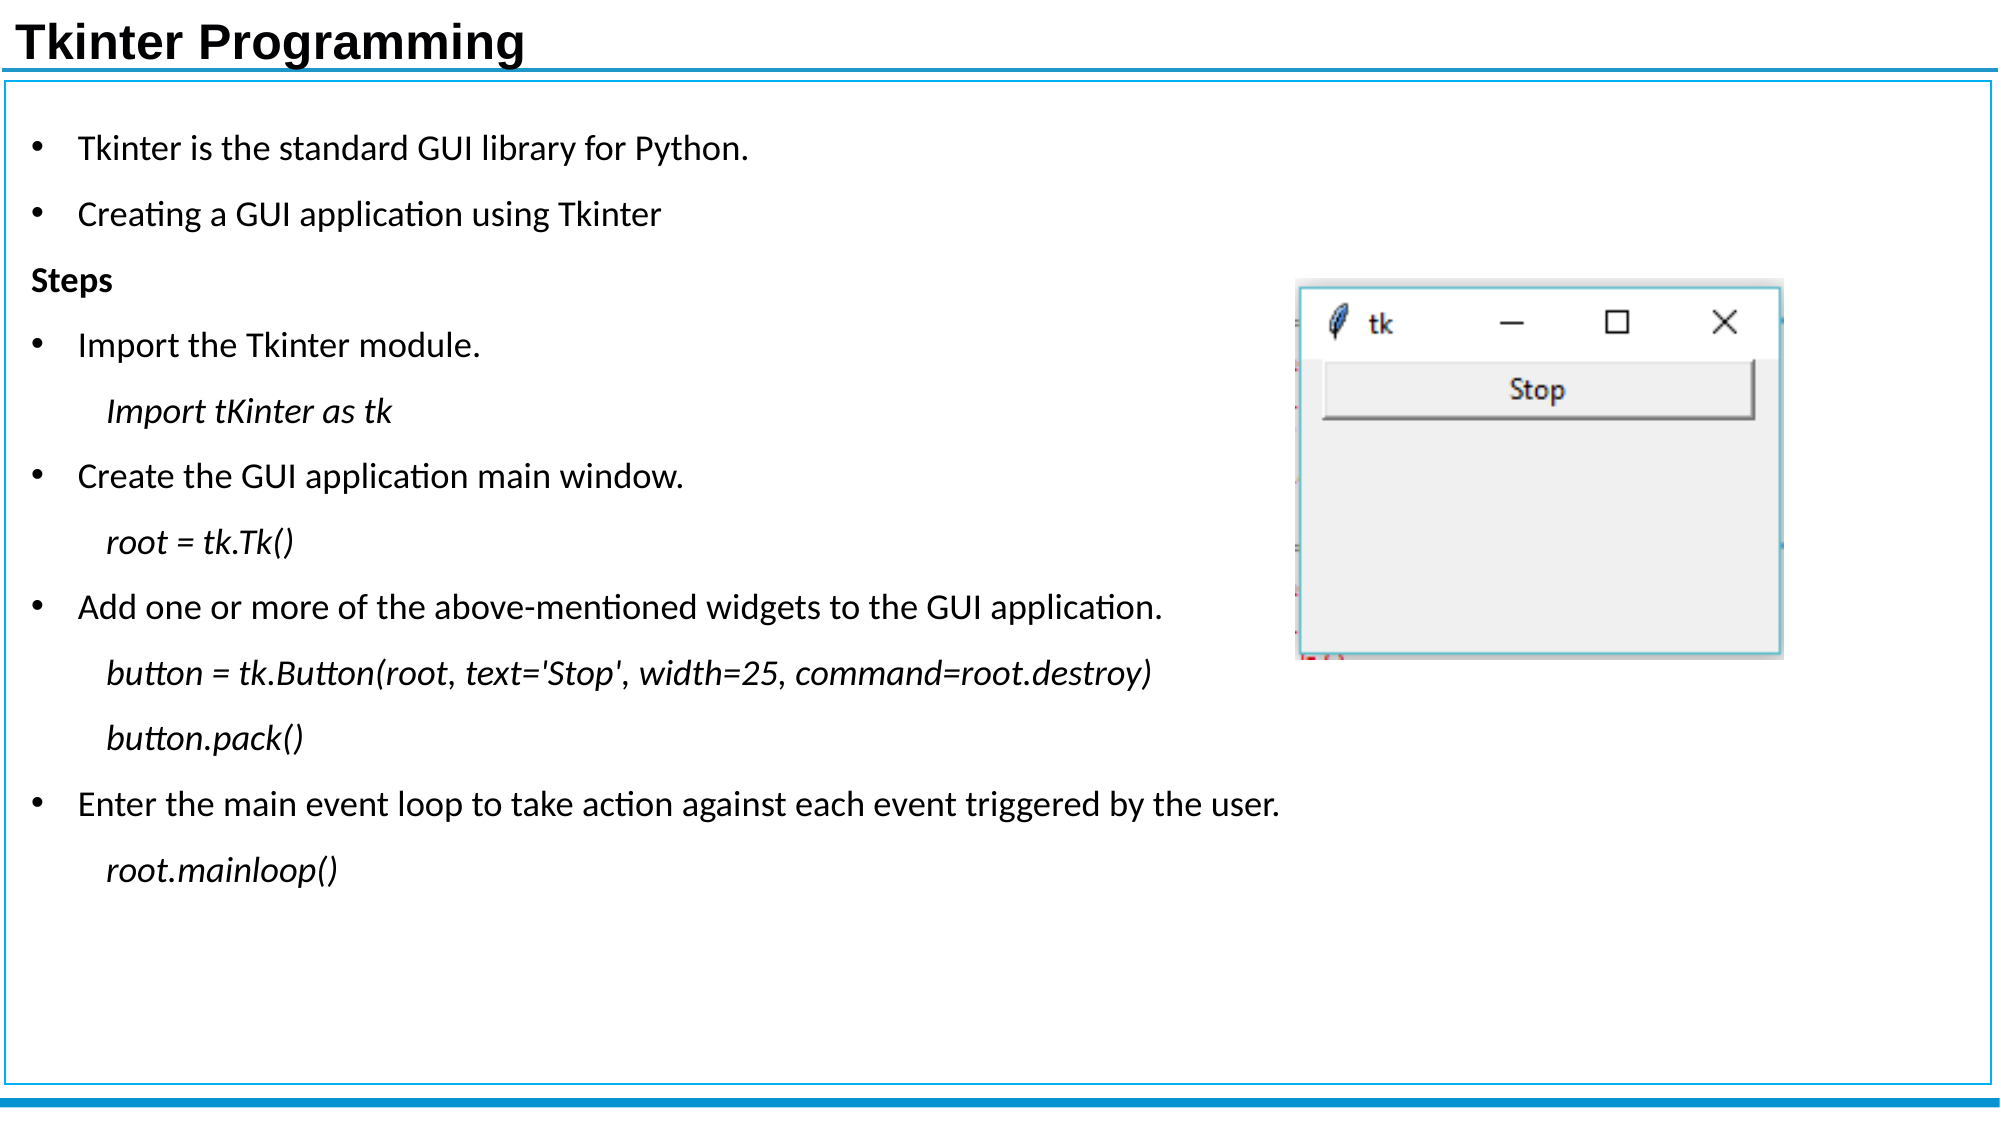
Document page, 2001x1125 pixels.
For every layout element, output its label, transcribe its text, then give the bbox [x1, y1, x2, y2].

text_box [0, 1098, 2000, 1108]
text_box [4, 80, 1992, 1085]
text_box Tkinter Programming [12, 9, 1266, 70]
picture [1295, 278, 1784, 660]
text_box Tkinter is the standard GUI library for Python. Creating a GUI application using Tkinter Steps Import the Tkinter module. Import tKinter as tk Create the GUI application main window. root = tk.Tk() Add one or more of the above-mentioned widgets to the GUI application. button = tk.Button(root, text='Stop', width=25, command=root.destroy) button.pack() Enter the main event loop to take action against each event triggered by the user. root.mainloop() [31, 102, 1969, 955]
